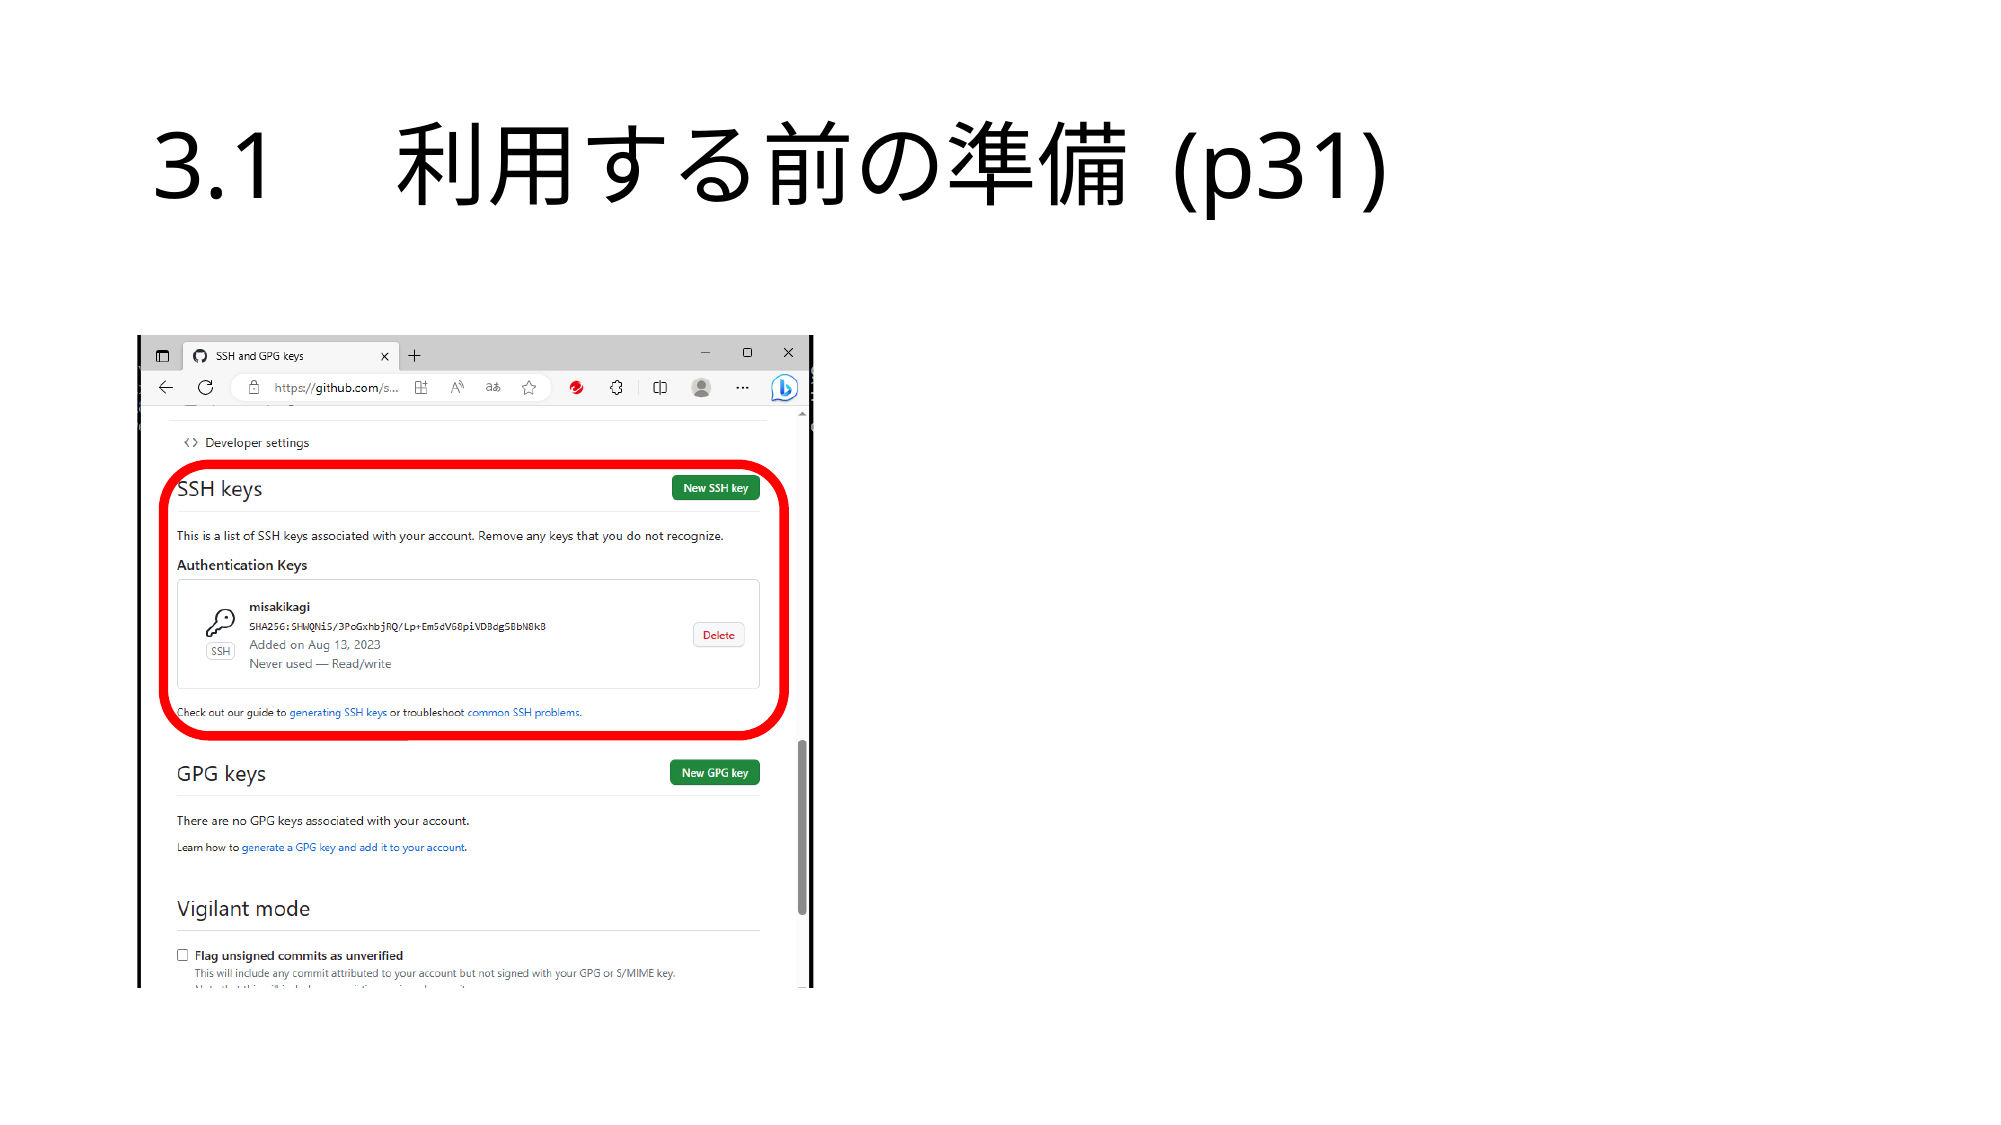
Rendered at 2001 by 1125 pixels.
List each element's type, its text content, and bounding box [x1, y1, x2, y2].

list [137, 335, 814, 988]
title 3.1 利用する前の準備 (p31) [137, 59, 1863, 278]
